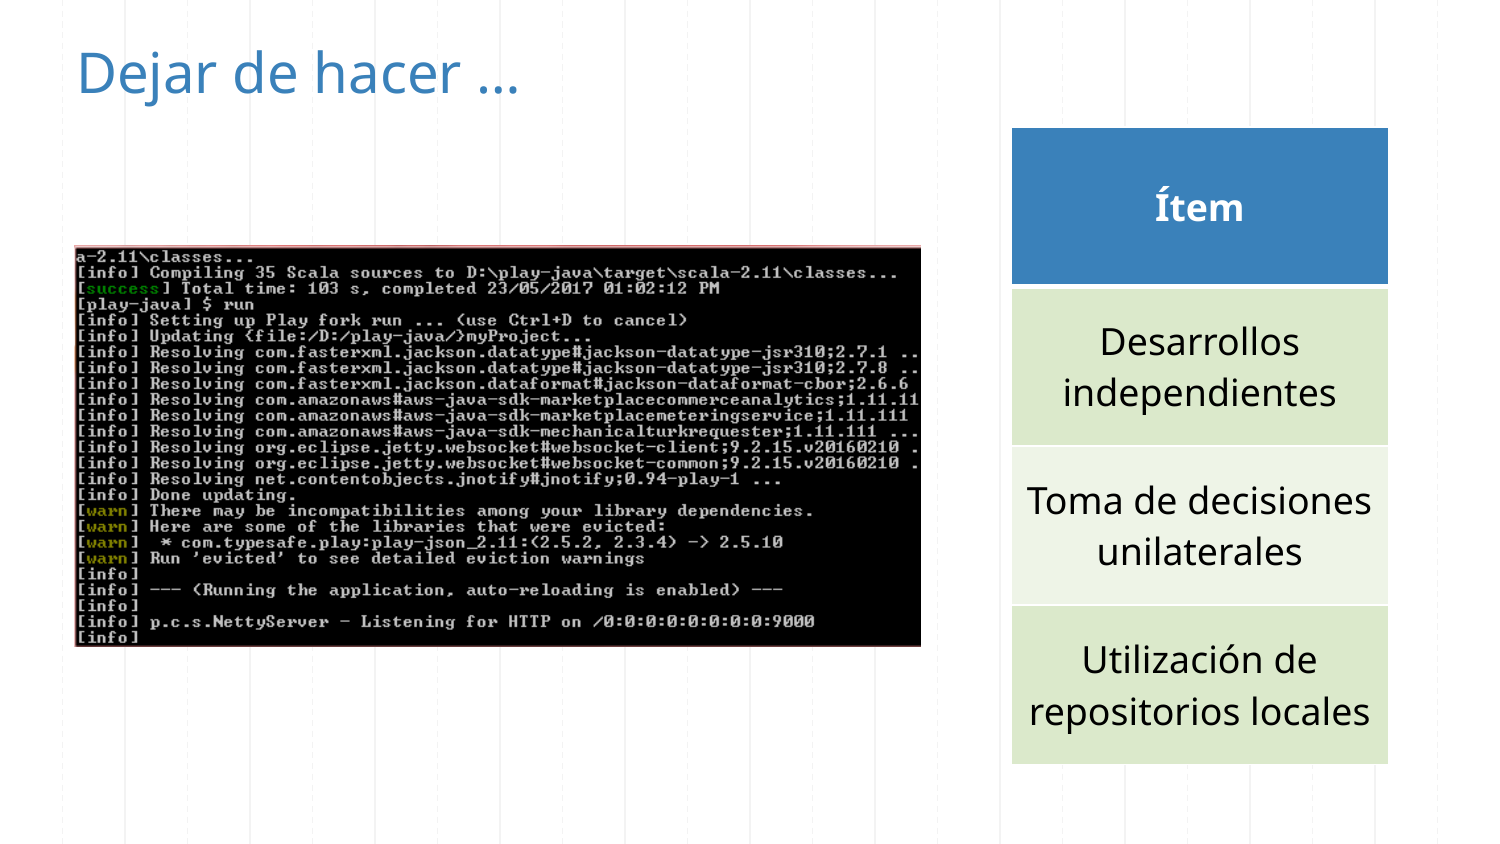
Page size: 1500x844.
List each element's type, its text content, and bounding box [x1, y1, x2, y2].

title Dejar de hacer … [64, 31, 1123, 195]
table_header Ítem [1012, 128, 1388, 284]
table_cell Utilización de repositorios locales [1012, 606, 1388, 764]
table_cell Desarrollos independientes [1012, 289, 1388, 445]
picture [74, 245, 921, 647]
table_cell Toma de decisiones unilaterales [1012, 447, 1388, 604]
